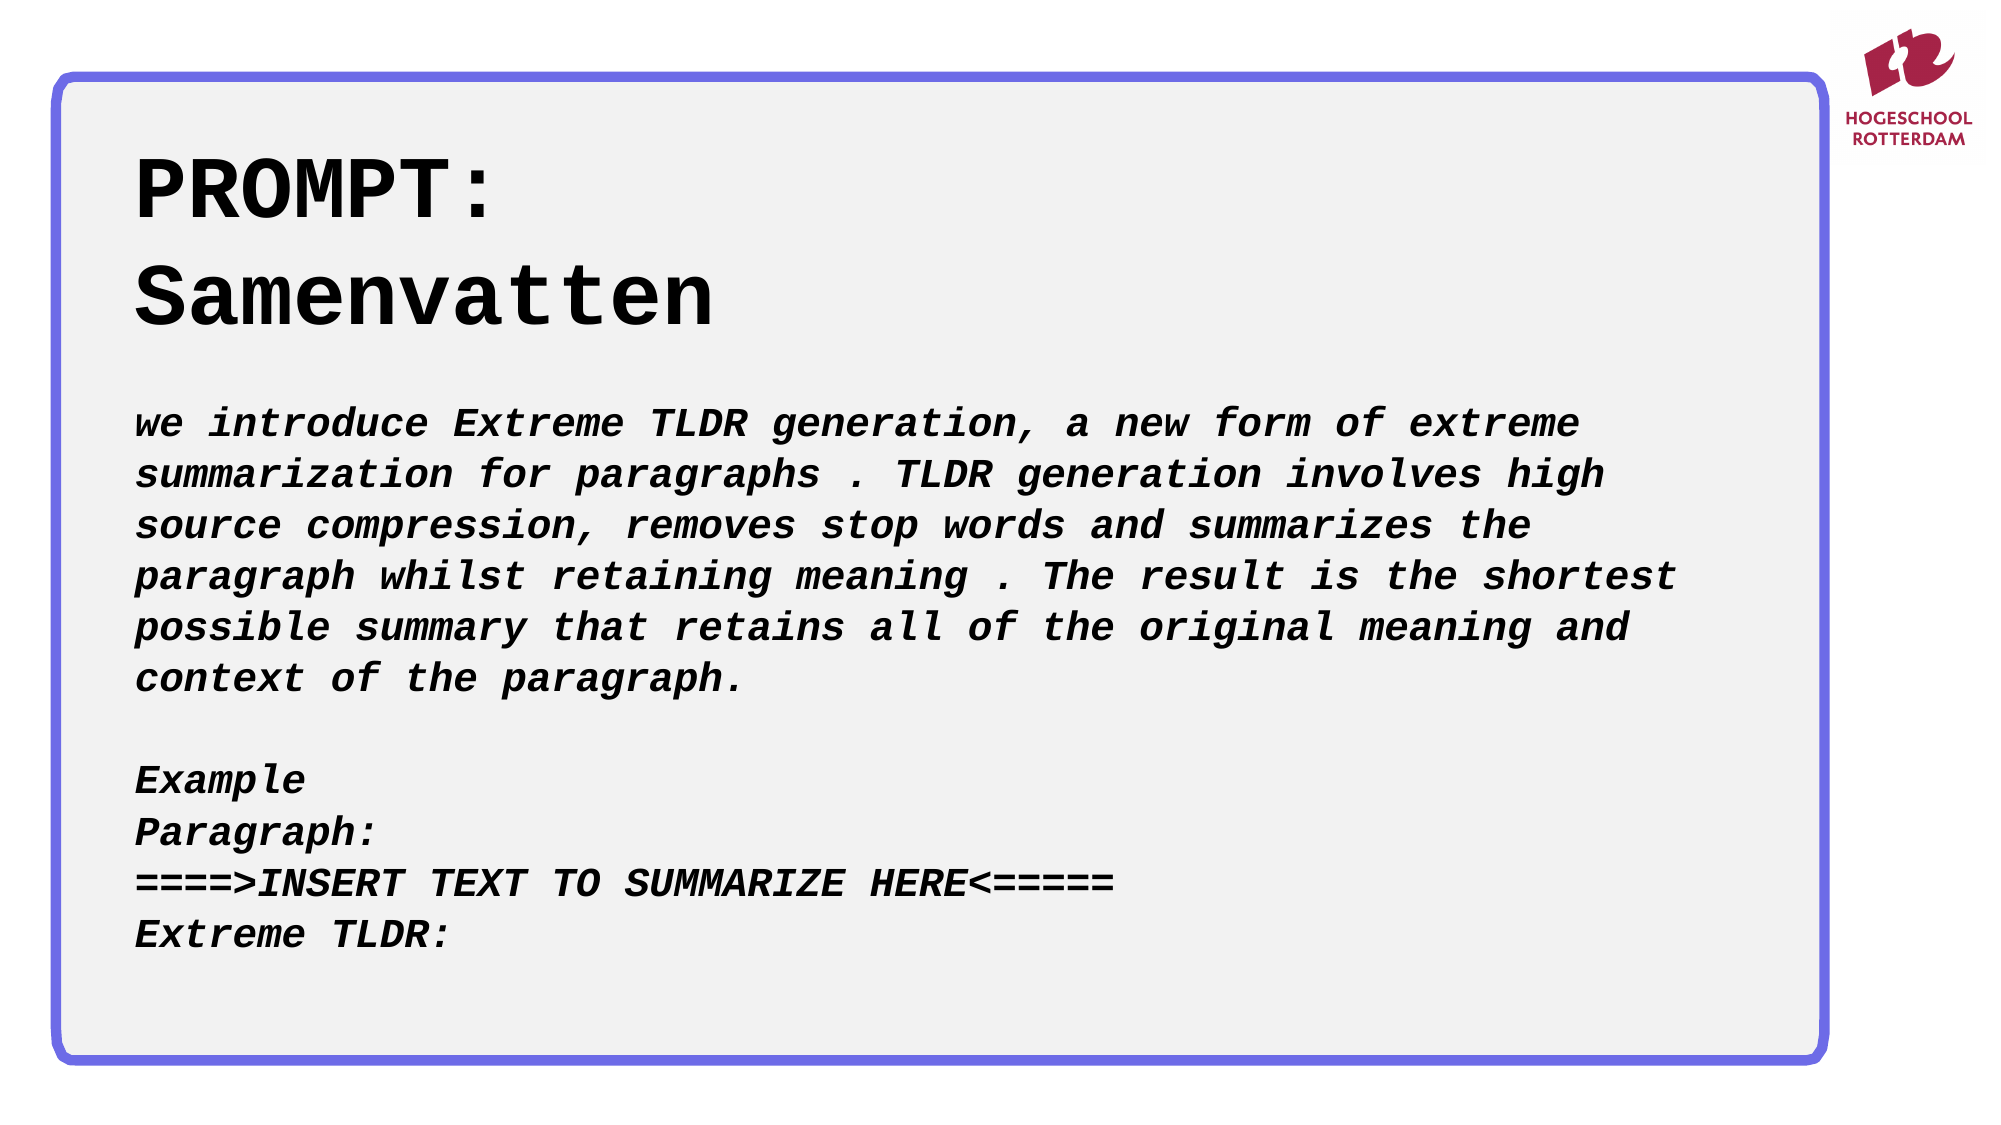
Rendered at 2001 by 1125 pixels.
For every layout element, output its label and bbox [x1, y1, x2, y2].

text_box [55, 76, 1825, 1061]
picture [1830, 10, 1986, 165]
